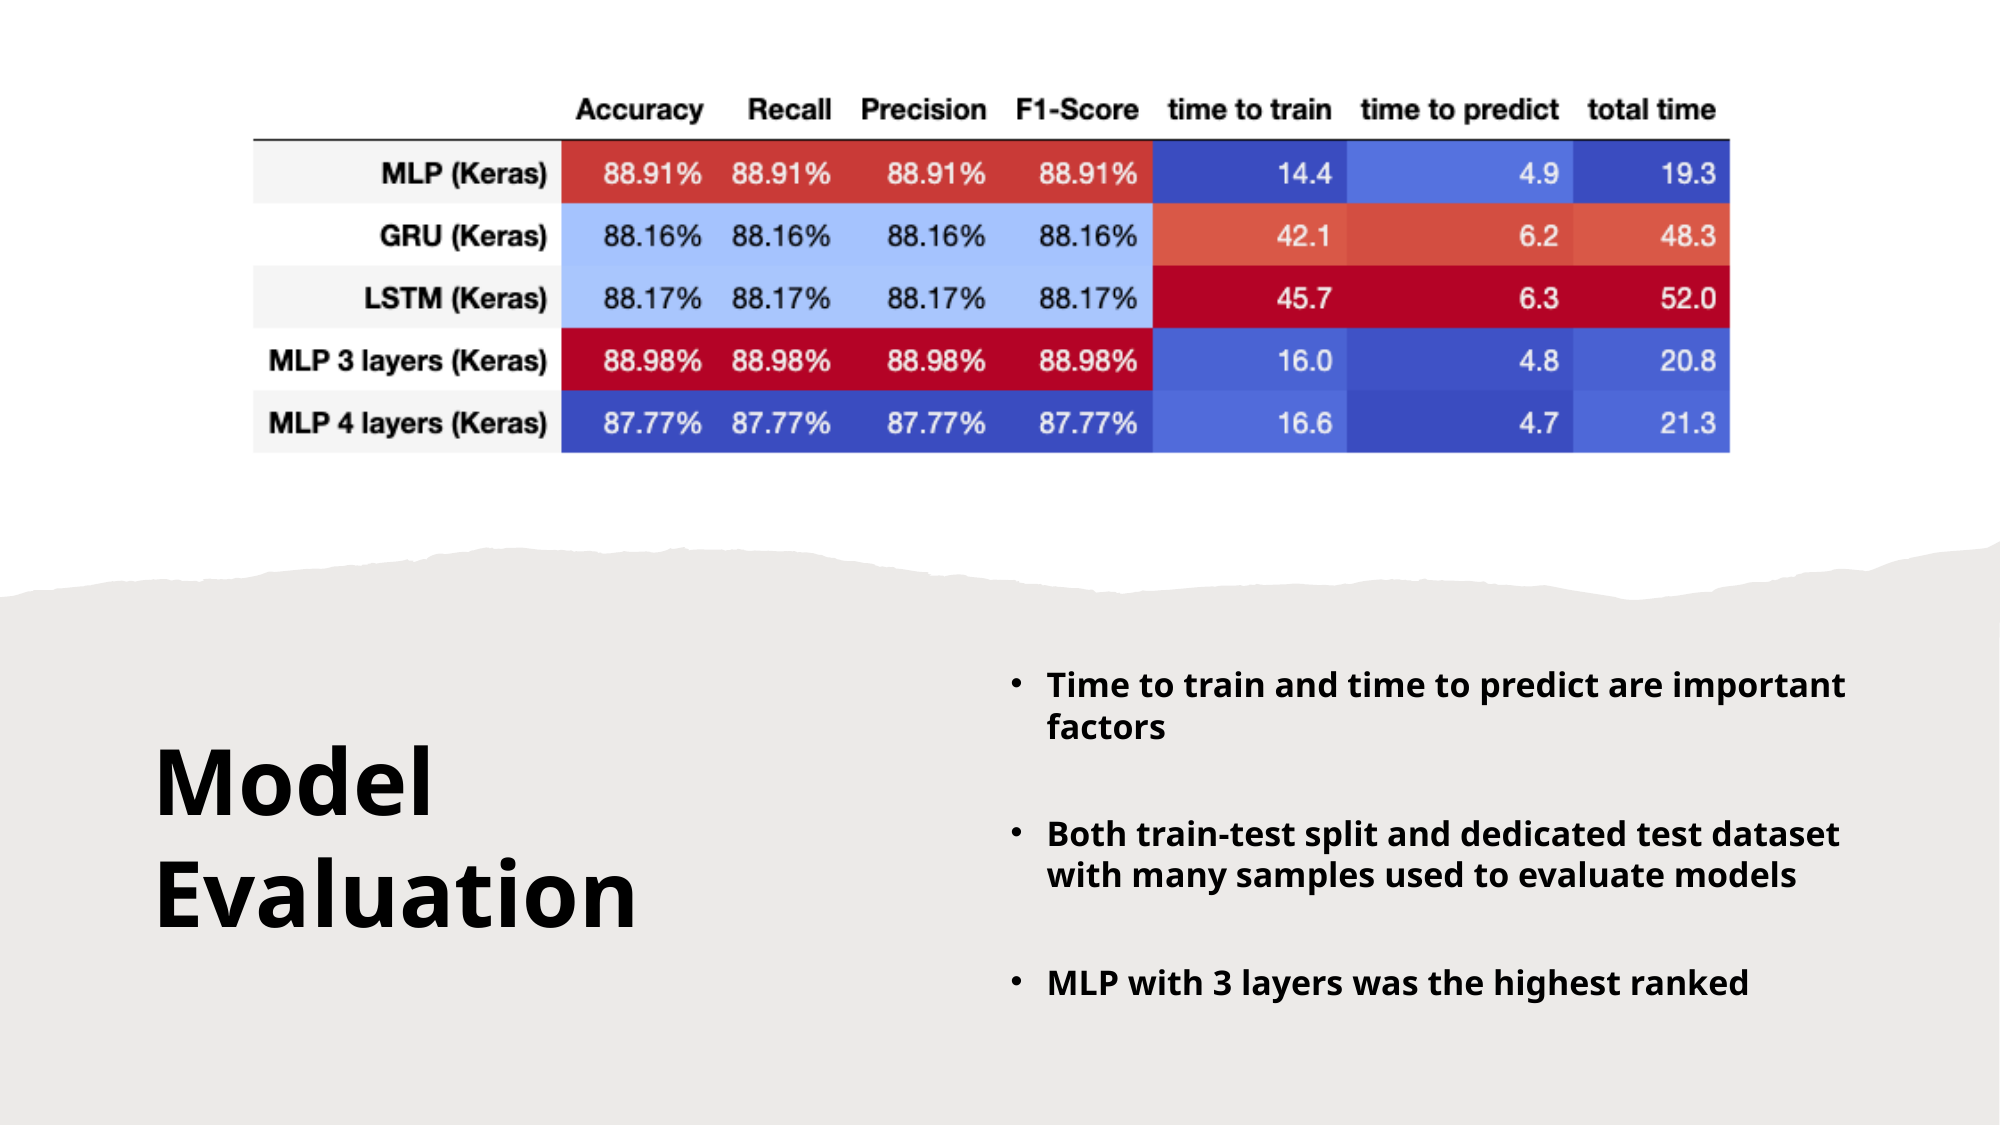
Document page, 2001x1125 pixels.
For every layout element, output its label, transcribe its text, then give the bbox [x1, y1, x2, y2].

text_box Time to train and time to predict are important factors Both train-test split and dedicated test dataset with many samples used to evaluate models MLP with 3 layers was the highest ranked [923, 637, 1863, 1031]
text_box [0, 540, 2000, 1125]
text_box [0, 0, 2000, 598]
text_box Model Evaluation [137, 640, 829, 1035]
picture [243, 36, 1757, 471]
